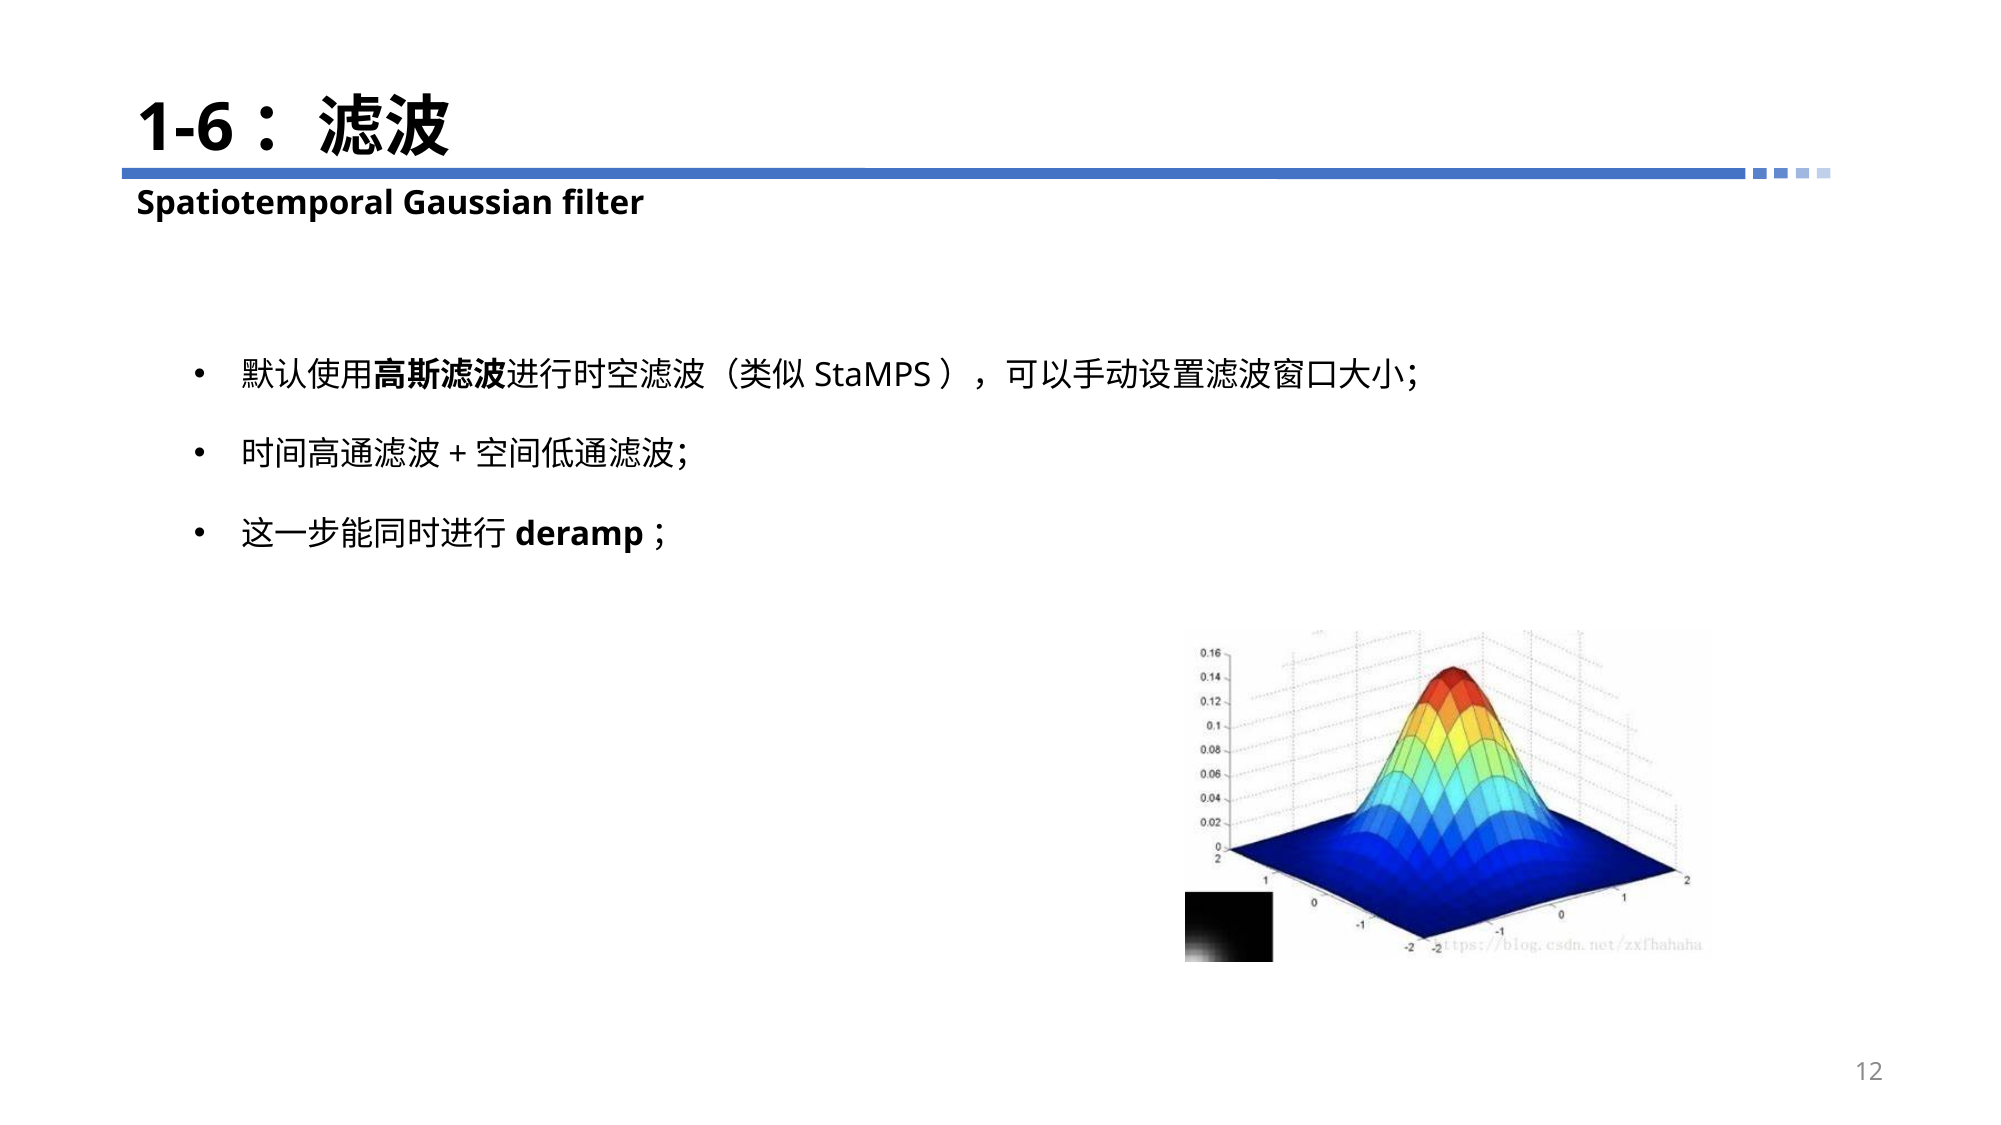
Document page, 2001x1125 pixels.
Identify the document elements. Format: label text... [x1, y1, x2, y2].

text_box 默认使用高斯滤波进行时空滤波（类似StaMPS），可以手动设置滤波窗口大小； 时间高通滤波+空间低通滤波； 这一步能同时进行deramp； [179, 345, 1454, 560]
picture [1185, 630, 1712, 962]
list 1-6：滤波 [121, 85, 1018, 170]
list Spatiotemporal Gaussian filter [121, 178, 1018, 232]
